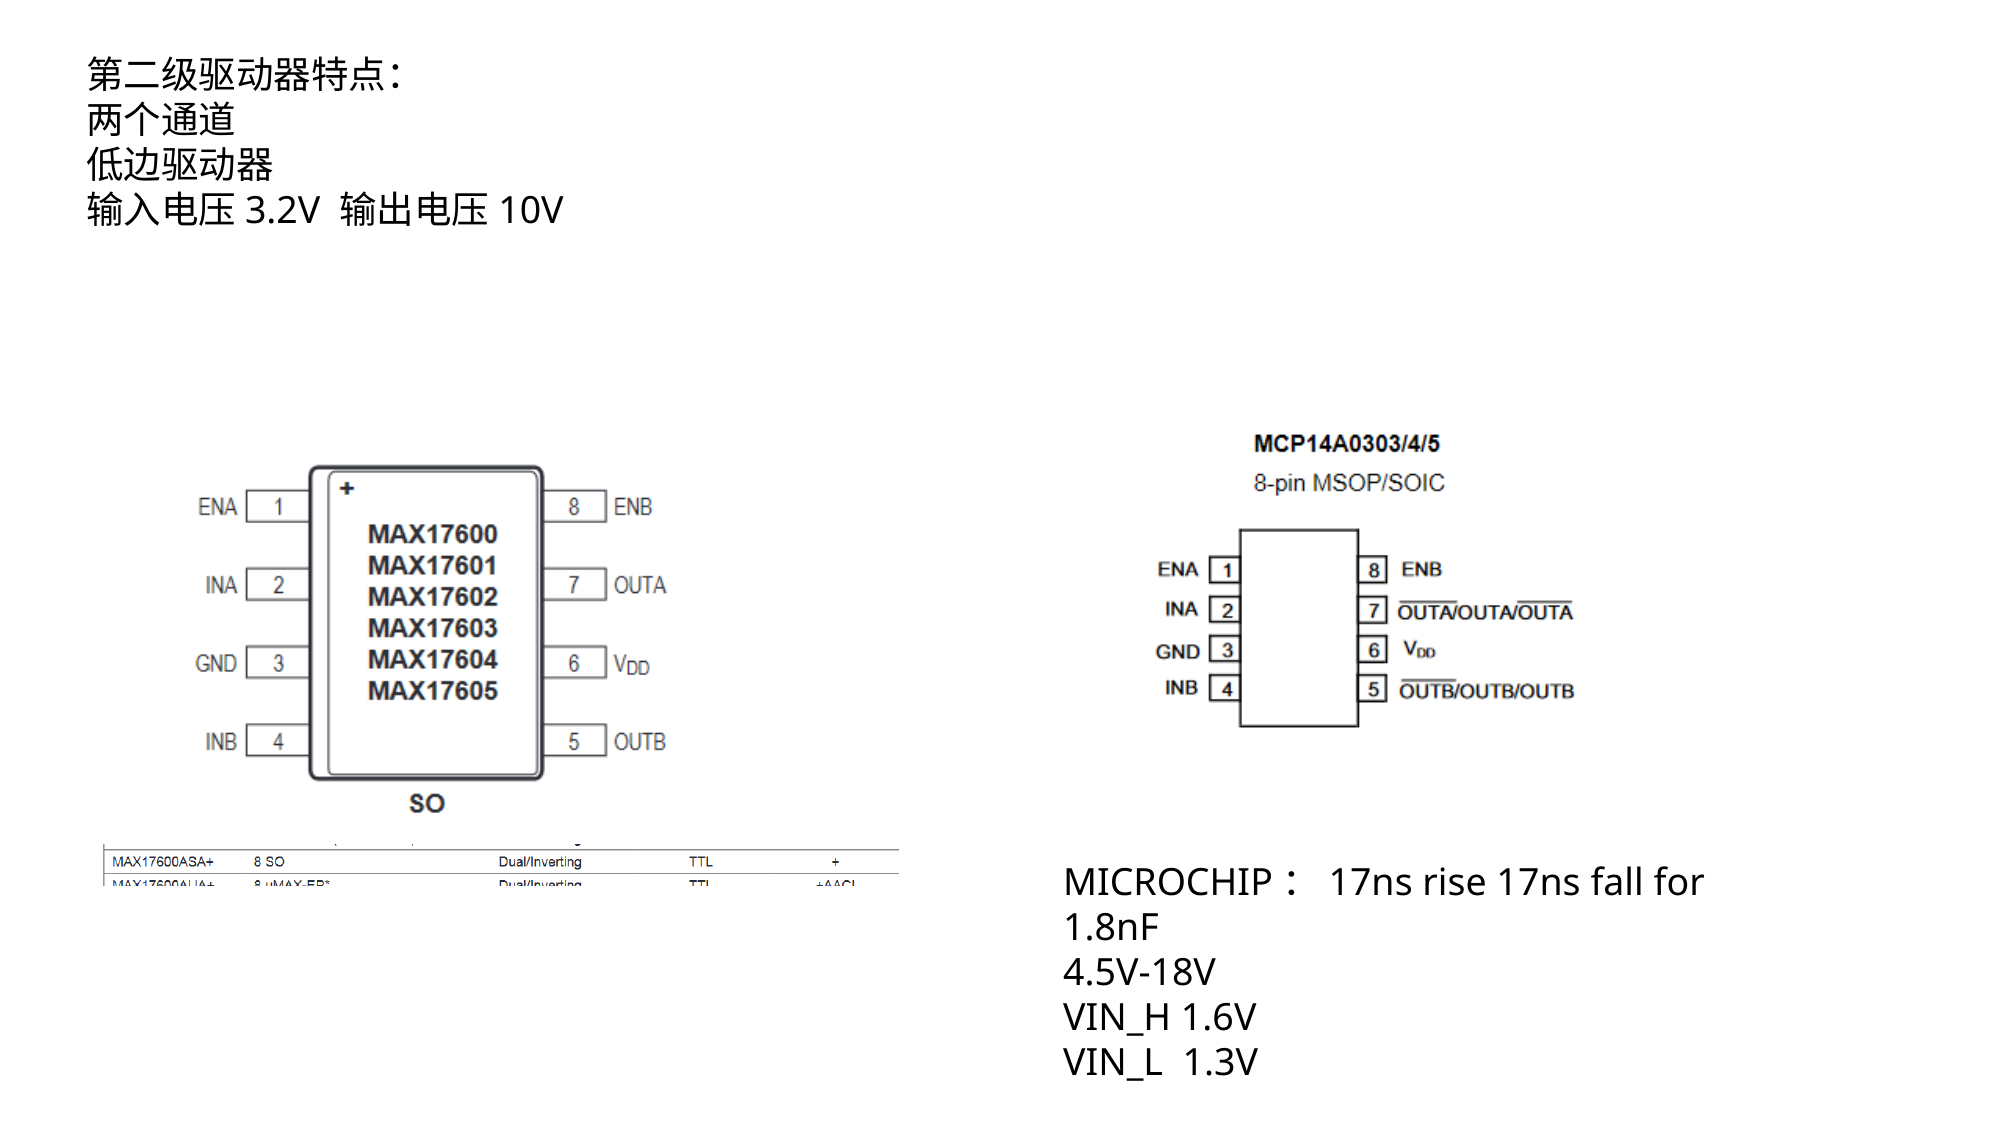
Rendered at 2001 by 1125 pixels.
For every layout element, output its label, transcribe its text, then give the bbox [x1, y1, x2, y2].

picture [1112, 424, 1596, 759]
text_box 第二级驱动器特点： 两个通道 低边驱动器 输入电压3.2V 输出电压10V [71, 43, 579, 239]
picture [85, 844, 899, 886]
text_box MICROCHIP：17ns rise 17ns fall for 1.8nF 4.5V-18V VIN_H 1.6V VIN_L 1.3V [1048, 850, 1782, 1091]
picture [157, 451, 703, 838]
